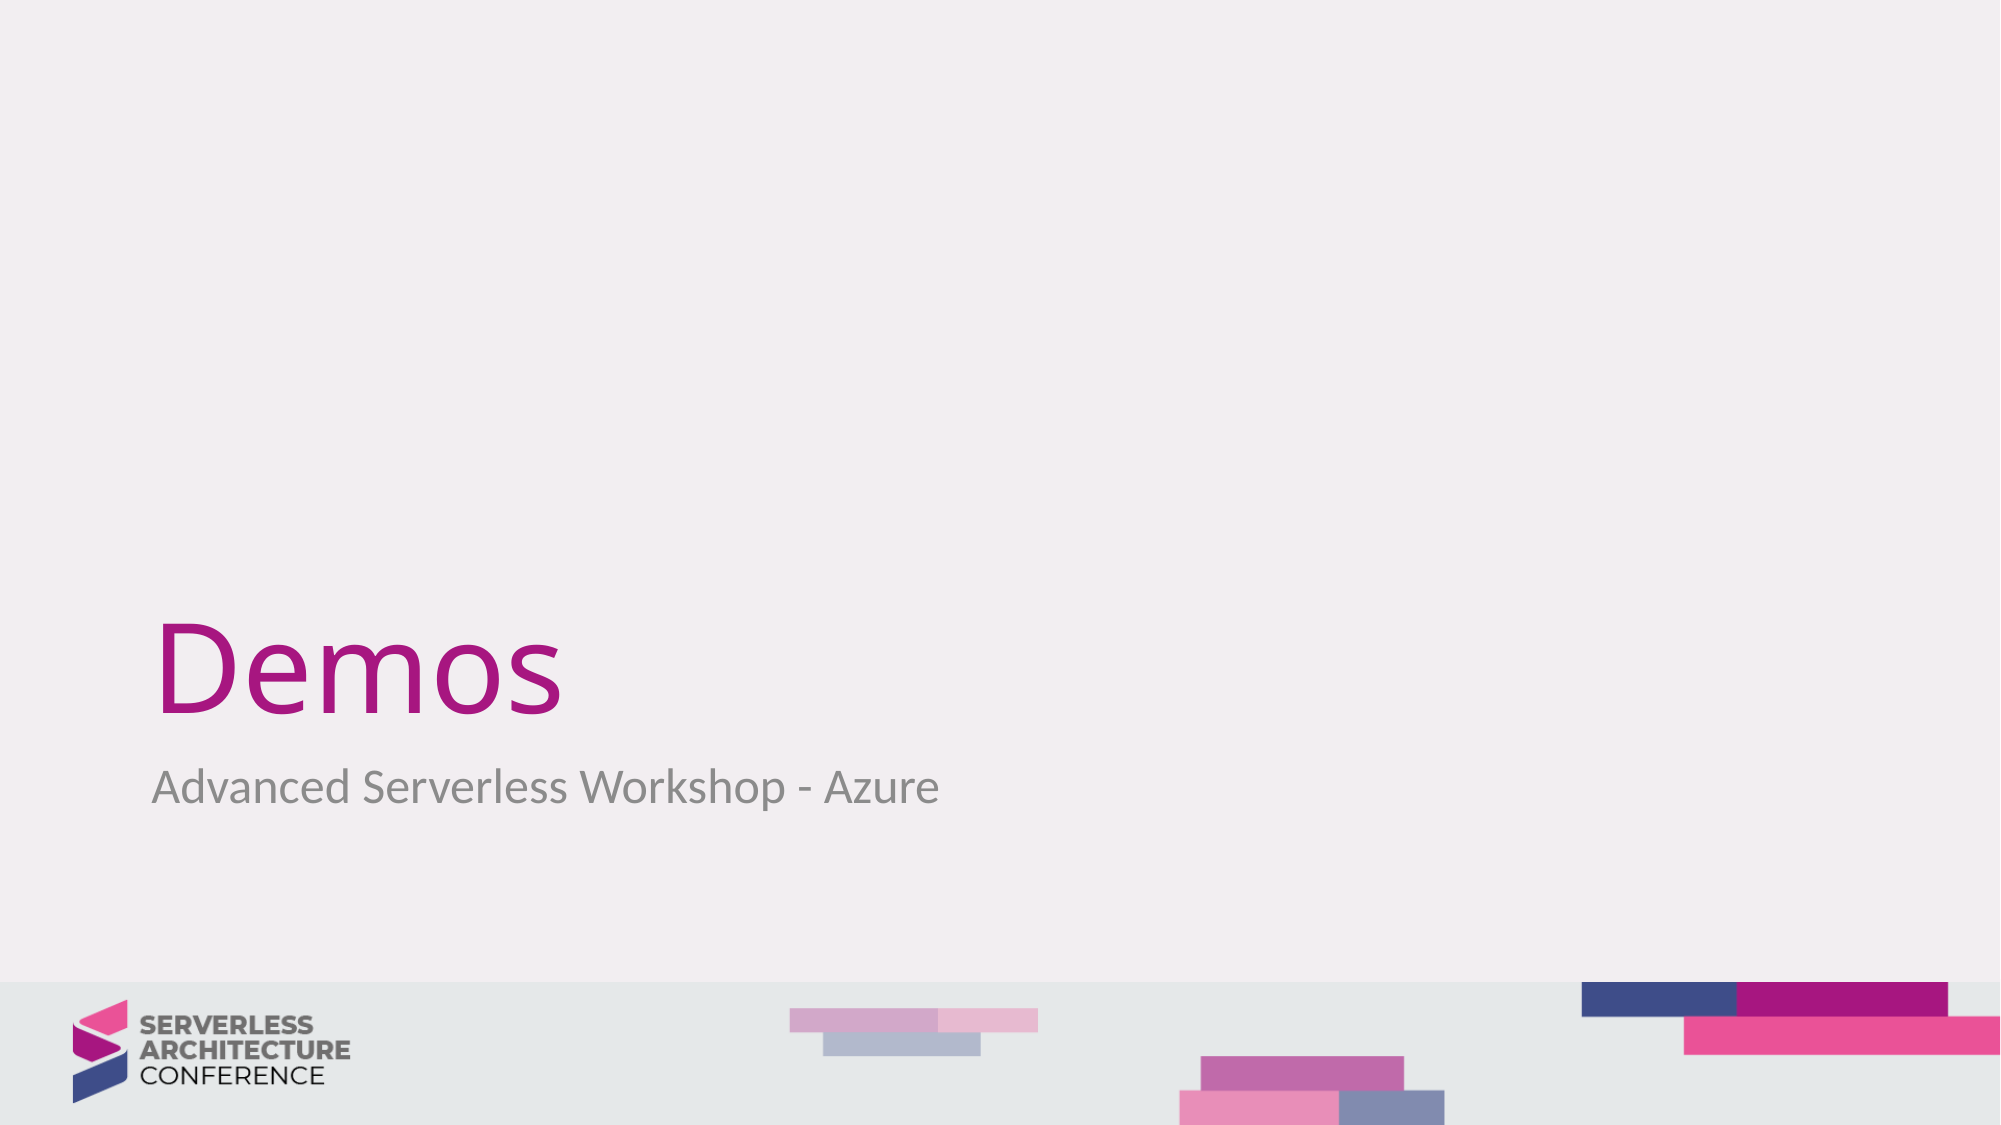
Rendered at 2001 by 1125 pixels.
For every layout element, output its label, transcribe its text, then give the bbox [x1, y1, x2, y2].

picture [0, 0, 2001, 1125]
list Advanced Serverless Workshop - Azure [136, 752, 1862, 952]
title Demos [136, 280, 1862, 749]
